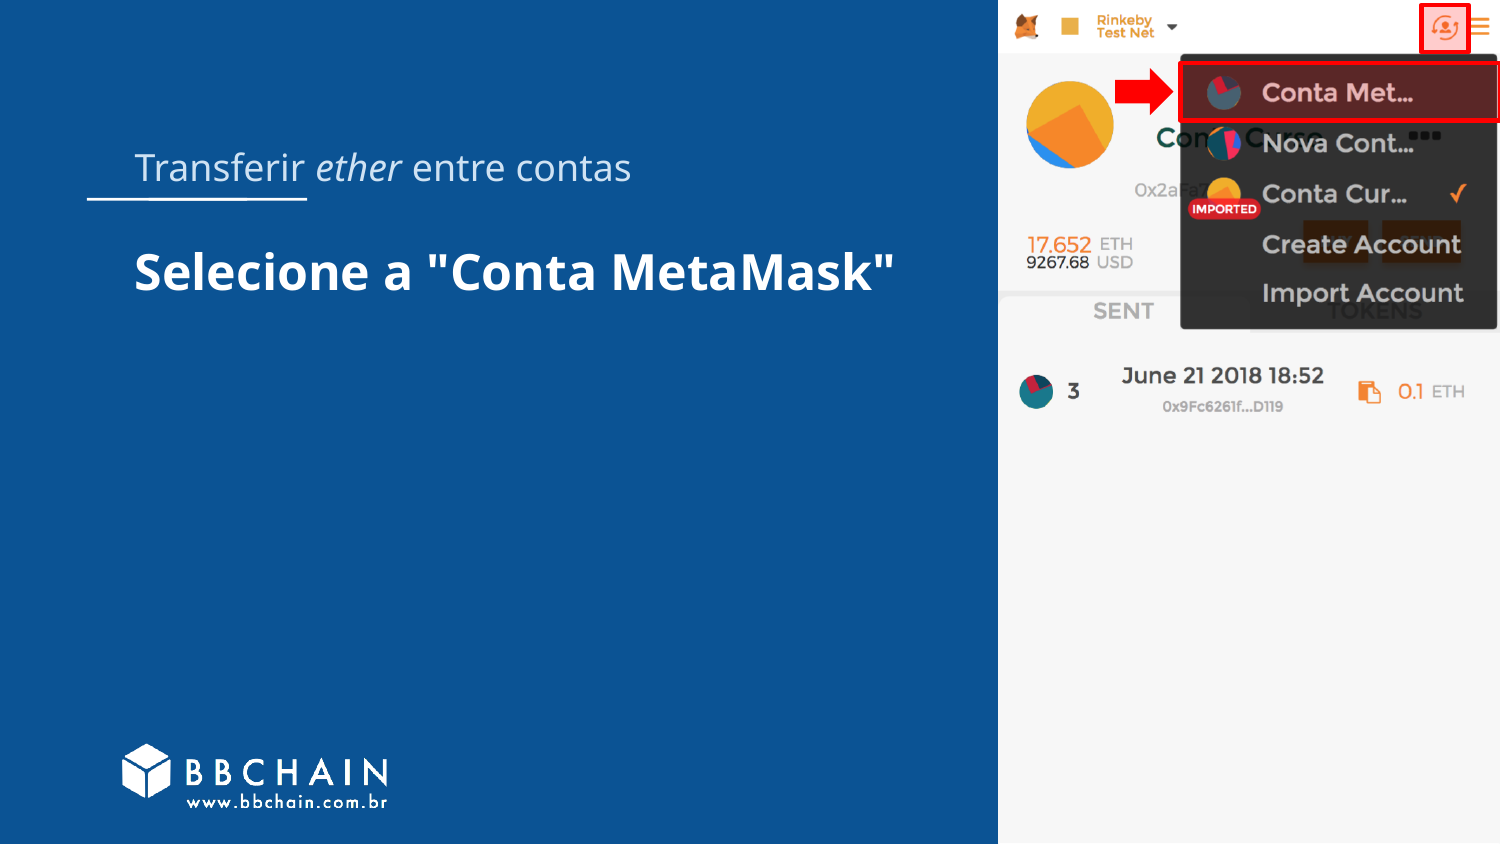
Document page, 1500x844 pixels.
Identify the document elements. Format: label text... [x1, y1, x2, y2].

picture [122, 743, 387, 808]
picture [997, 0, 1500, 844]
title Selecione a "Conta MetaMask" [119, 216, 932, 466]
text_box Transferir ether entre contas [119, 0, 964, 204]
